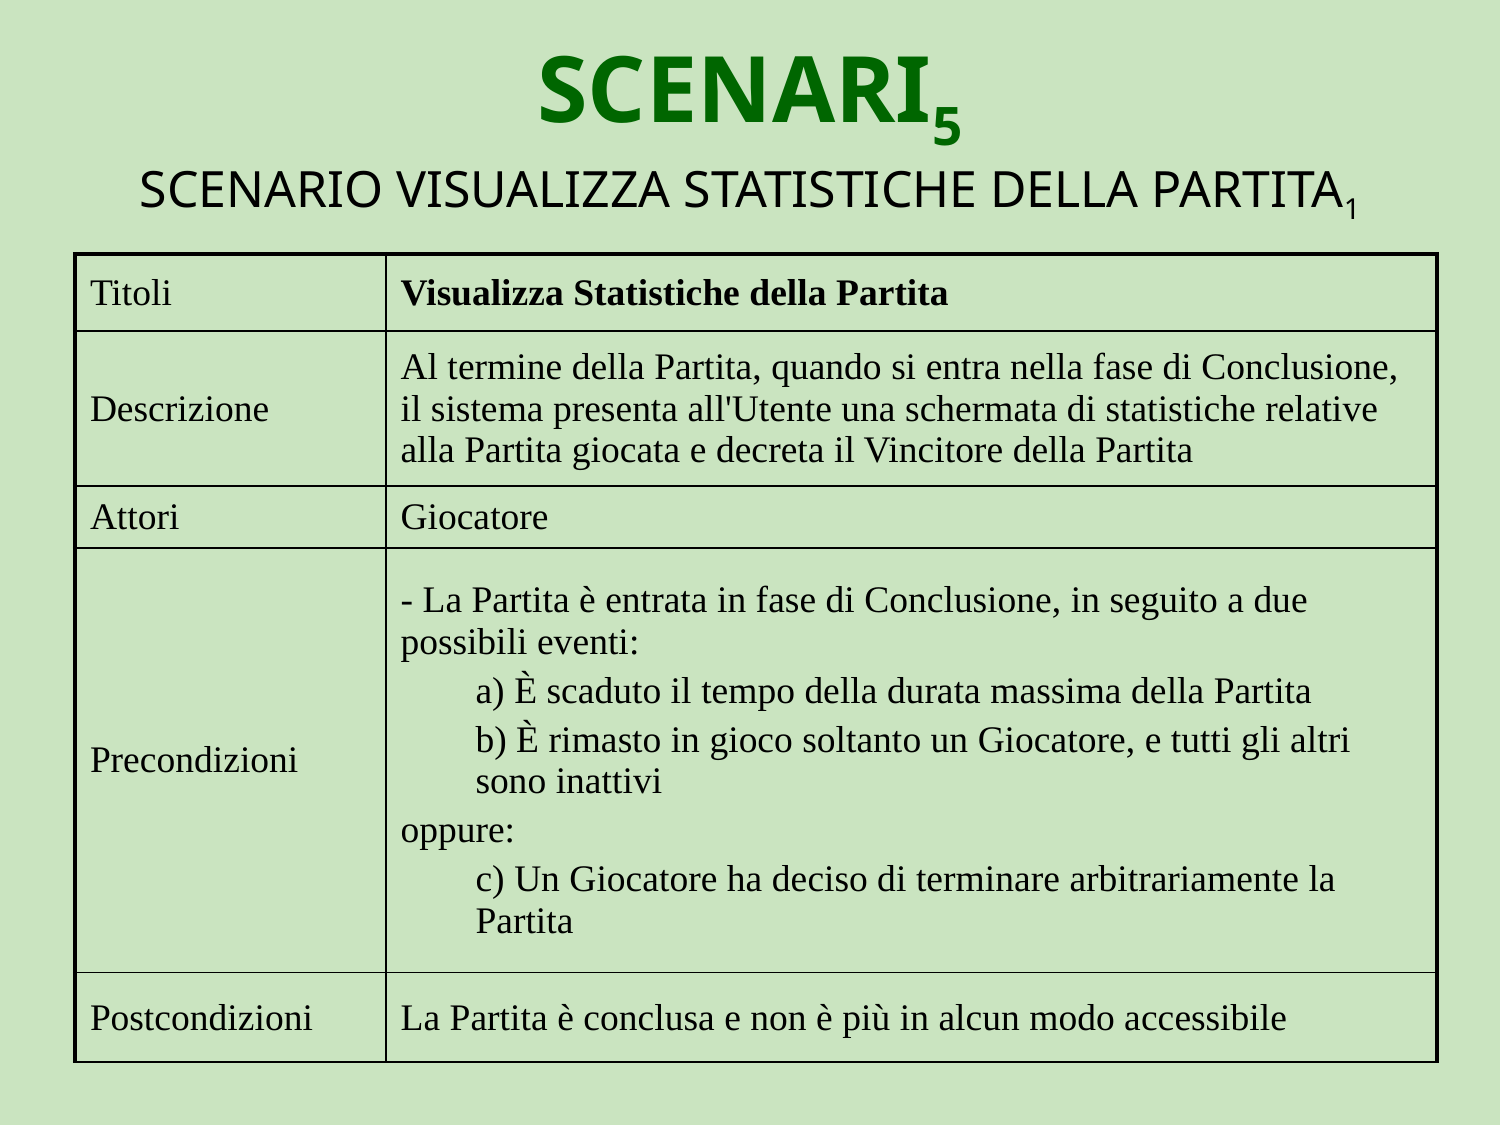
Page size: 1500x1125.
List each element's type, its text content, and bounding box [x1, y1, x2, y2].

table_cell Descrizione [77, 332, 385, 485]
table_cell Giocatore [387, 487, 1435, 547]
table_cell Al termine della Partita, quando si entra nella fase di Conclusione, il sistema presenta all'Utente una schermata di statistiche relative alla Partita giocata e decreta il Vincitore della Partita [387, 332, 1435, 485]
text_box SCENARIO VISUALIZZA STATISTICHE DELLA PARTITA1 [0, 149, 1500, 238]
table_cell La Partita è conclusa e non è più in alcun modo accessibile [387, 973, 1435, 1061]
table_cell Precondizioni [77, 549, 385, 972]
table_cell Attori [77, 487, 385, 547]
title SCENARI5 [0, 37, 1500, 149]
table_header Titoli [77, 256, 385, 330]
table_cell Postcondizioni [77, 973, 385, 1061]
table_header Visualizza Statistiche della Partita [387, 256, 1435, 330]
table_cell - La Partita è entrata in fase di Conclusione, in seguito a due possibili eventi: a) È scaduto il tempo della durata massima della Partita b) È rimasto in gioco soltanto un Giocatore, e tutti gli altri sono inattivi oppure: c) Un Giocatore ha deciso di terminare arbitrariamente la Partita [387, 549, 1435, 972]
